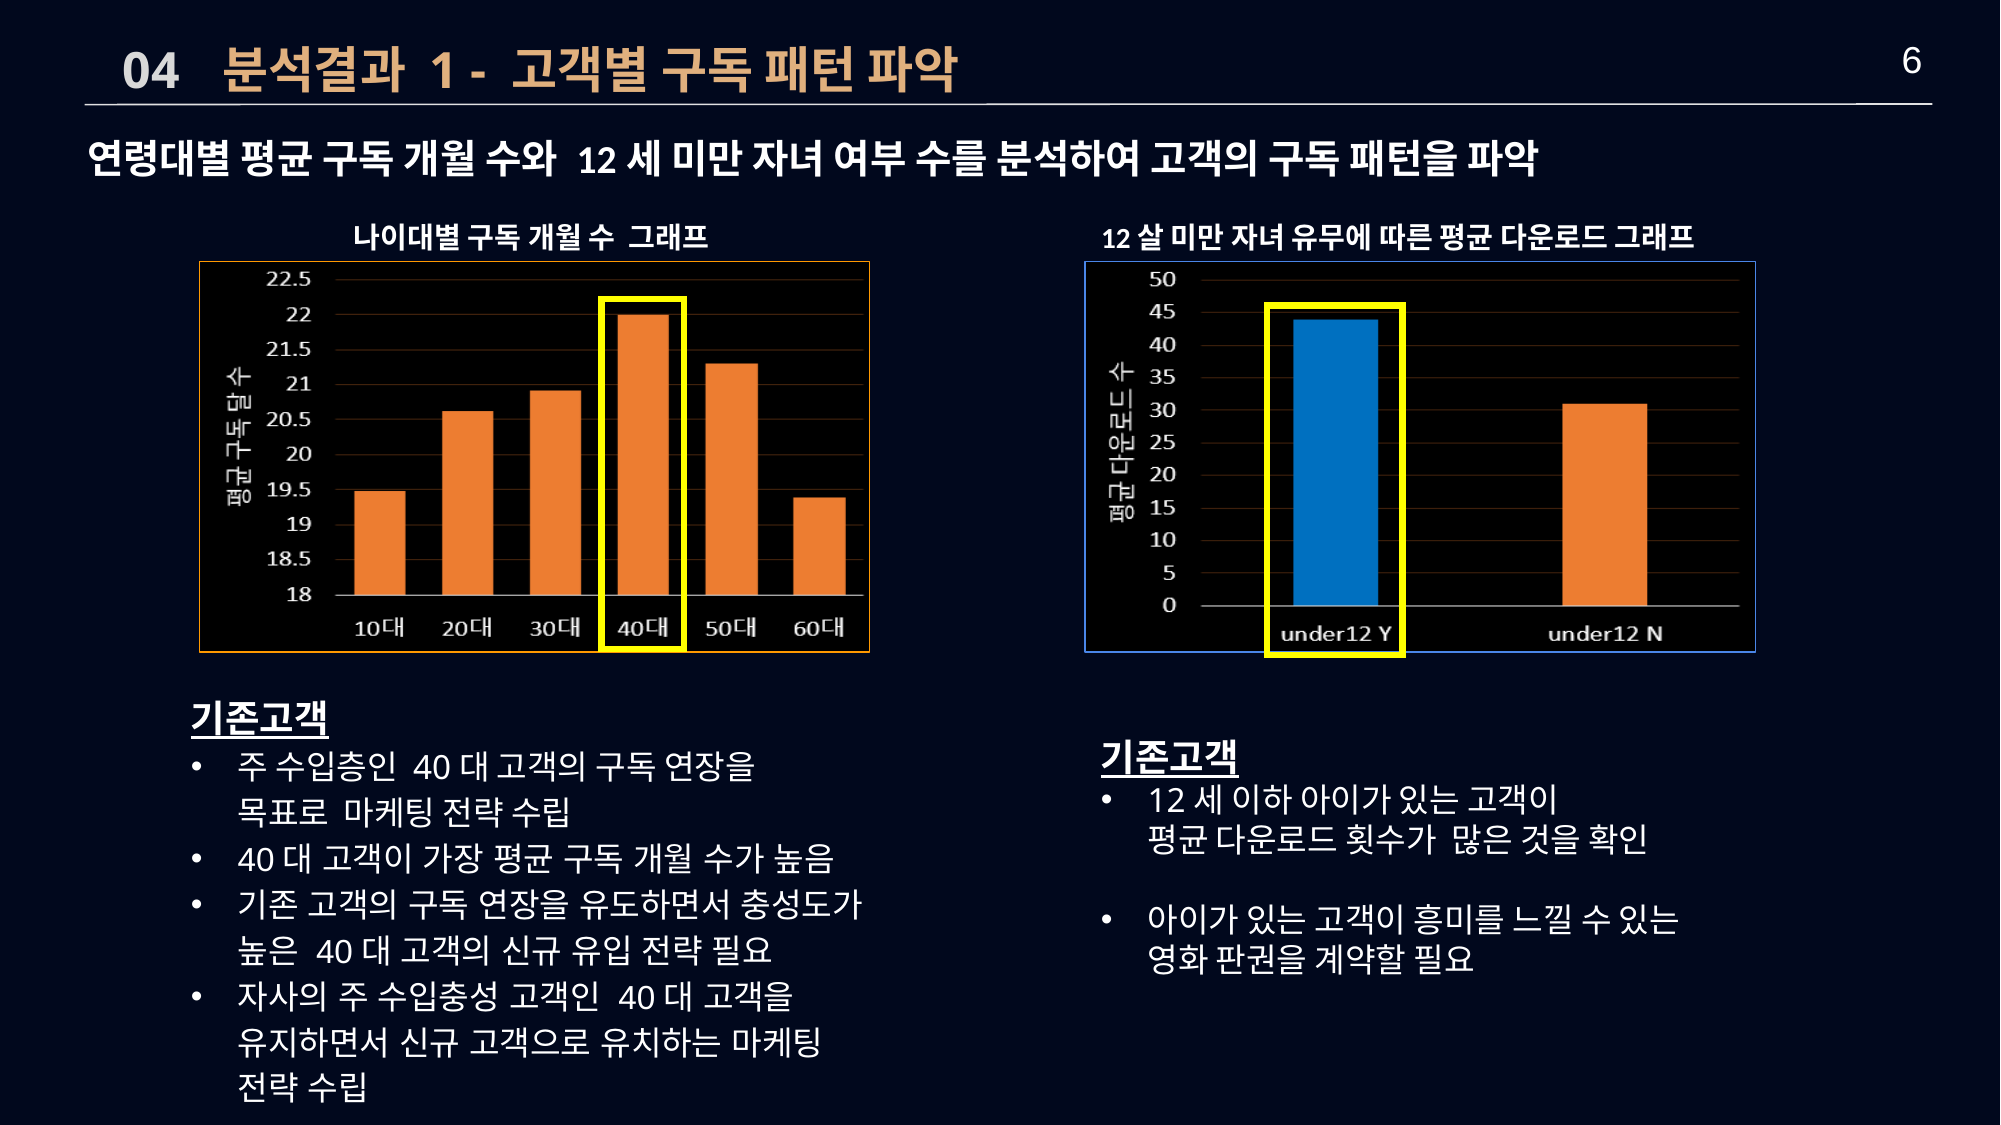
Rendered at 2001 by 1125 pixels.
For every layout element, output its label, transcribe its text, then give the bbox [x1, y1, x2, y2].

text_box 04 분석결과 1 - 고객별 구독 패턴 파악 [107, 28, 1014, 104]
text_box 기존고객 주 수입층인 40대 고객의 구독 연장을 목표로 마케팅 전략 수립 40대 고객이 가장 평균 구독 개월 수가 높음 기존 고객의 구독 연장을 유도하면서 충성도가 높은 40대 고객의 신규 유입 전략 필요 자사의 주 수입충성 고객인 40대 고객을 유지하면서 신규 고객으로 유치하는 마케팅 전략 수립 [175, 680, 894, 1125]
picture [199, 261, 870, 652]
text_box 연령대별 평균 구독 개월 수와 12세 미만 자녀 여부 수를 분석하여 고객의 구독 패턴을 파악 [72, 119, 1945, 200]
text_box 12살 미만 자녀 유무에 따른 평균 다운로드 그래프 [1086, 204, 1755, 261]
text_box 6 [1886, 28, 1933, 89]
text_box 기존고객 12세 이하 아이가 있는 고객이 평균 다운로드 횟수가 많은 것을 확인 아이가 있는 고객이 흥미를 느낄 수 있는 영화 판권을 계약할 필요 [1085, 674, 1825, 1125]
picture [1085, 261, 1755, 652]
text_box 나이대별 구독 개월 수 그래프 [338, 204, 759, 260]
